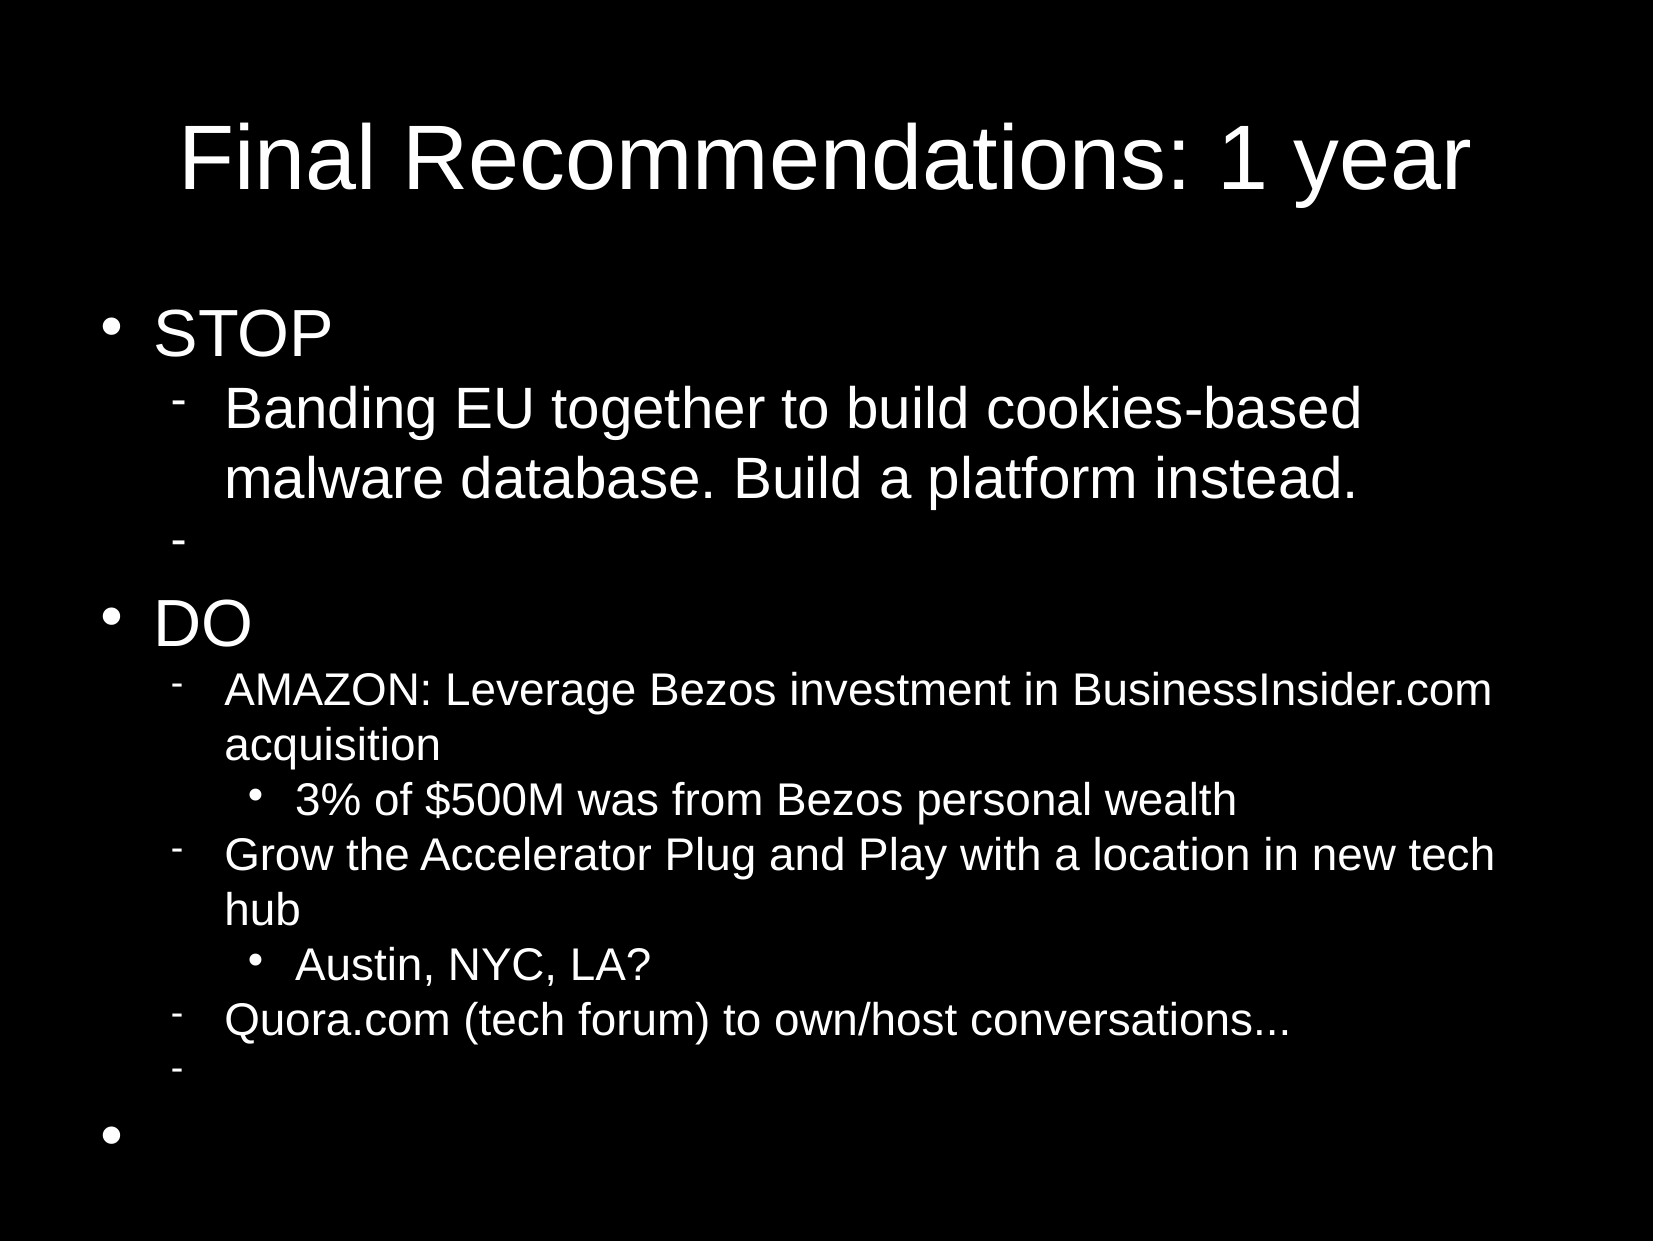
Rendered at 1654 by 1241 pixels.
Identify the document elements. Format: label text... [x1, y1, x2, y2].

text_box STOP Banding EU together to build cookies-based malware database. Build a platform instead. DO AMAZON: Leverage Bezos investment in BusinessInsider.com acquisition 3% of $500M was from Bezos personal wealth Grow the Accelerator Plug and Play with a location in new tech hub Austin, NYC, LA? Quora.com (tech forum) to own/host conversations... [82, 290, 1571, 1010]
text_box Final Recommendations: 1 year [82, 49, 1571, 257]
